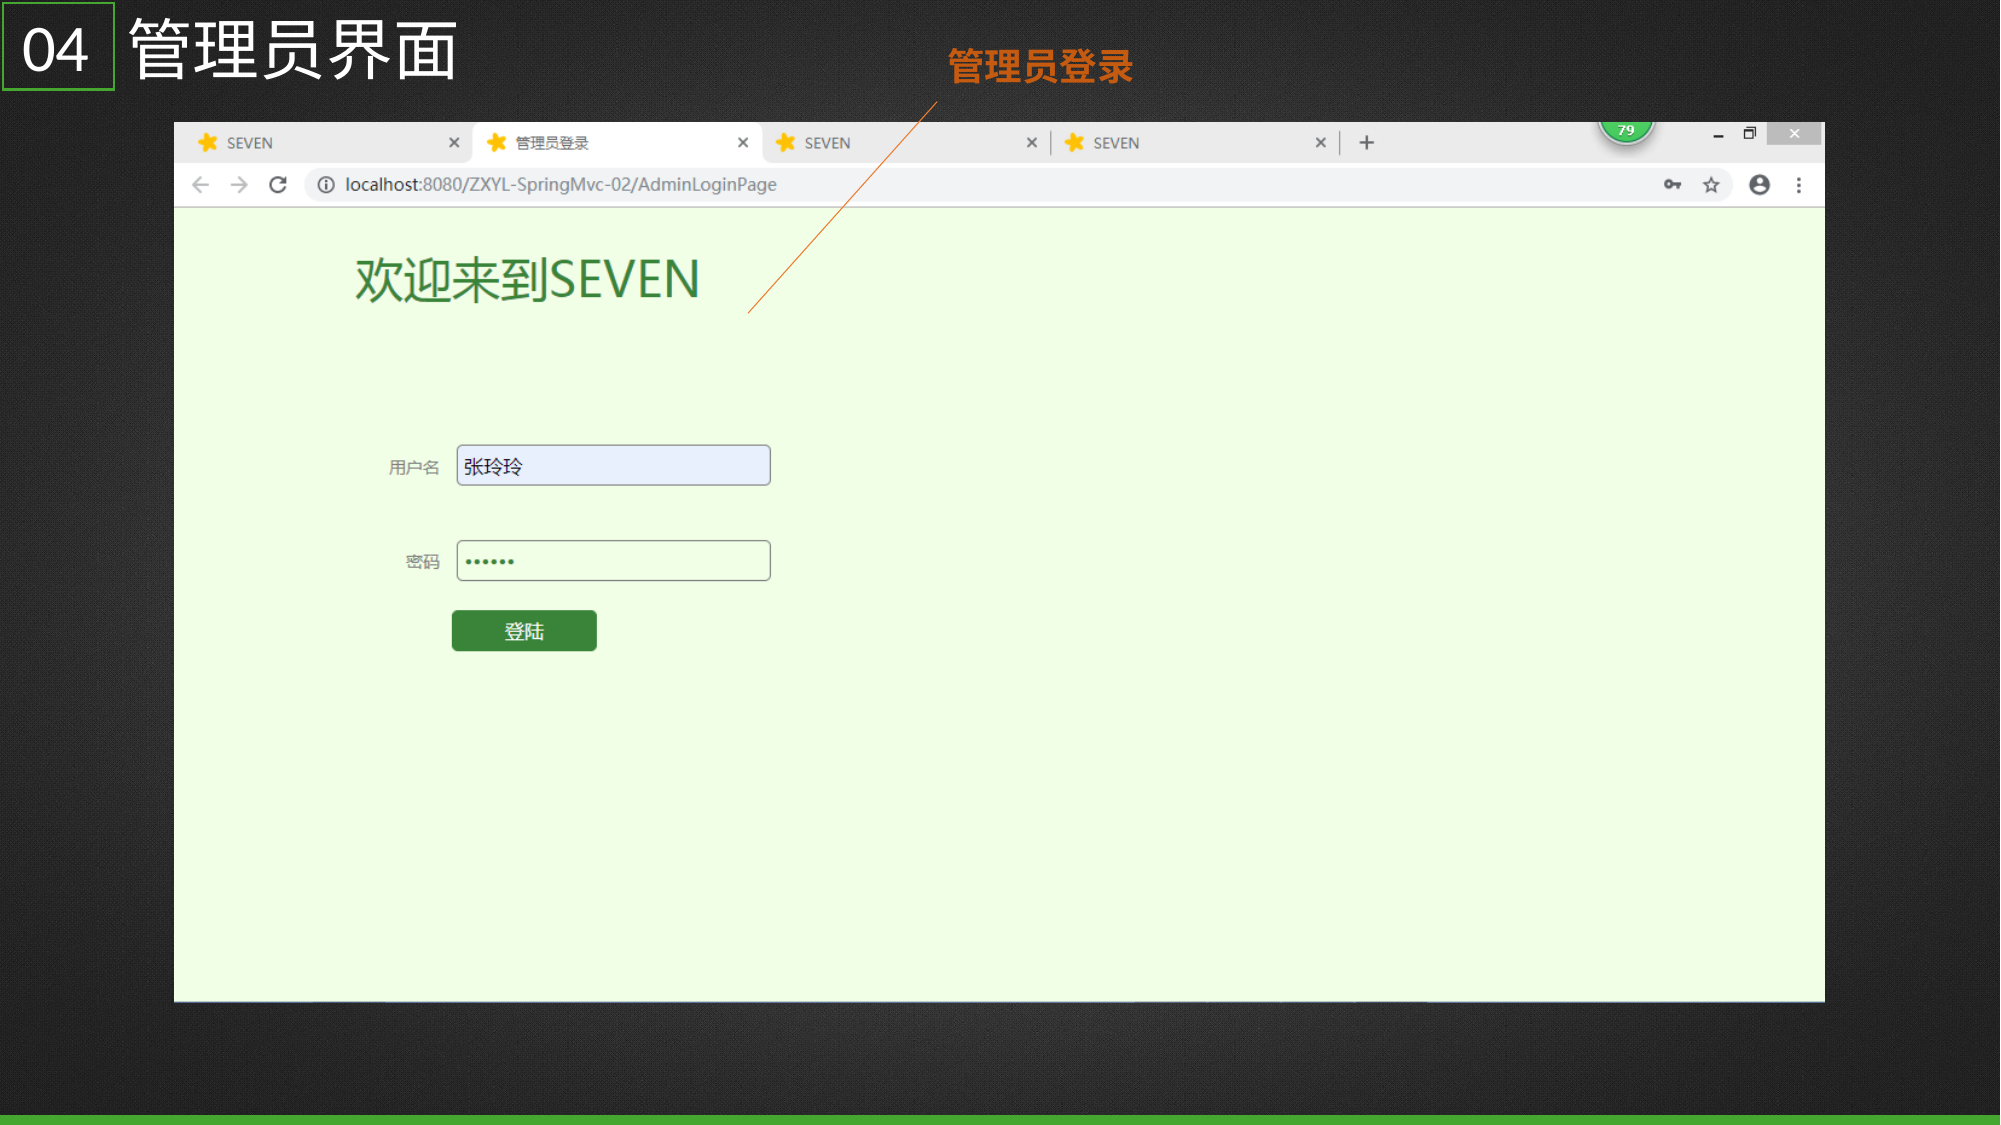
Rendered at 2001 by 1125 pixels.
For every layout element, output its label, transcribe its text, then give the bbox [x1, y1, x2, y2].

text_box 04 [0, 0, 112, 93]
picture [0, 0, 2000, 1114]
text_box [0, 1114, 2000, 1125]
text_box 管理员登录 [874, 35, 1208, 96]
text_box 管理员界面 [111, 0, 614, 96]
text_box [747, 101, 938, 314]
